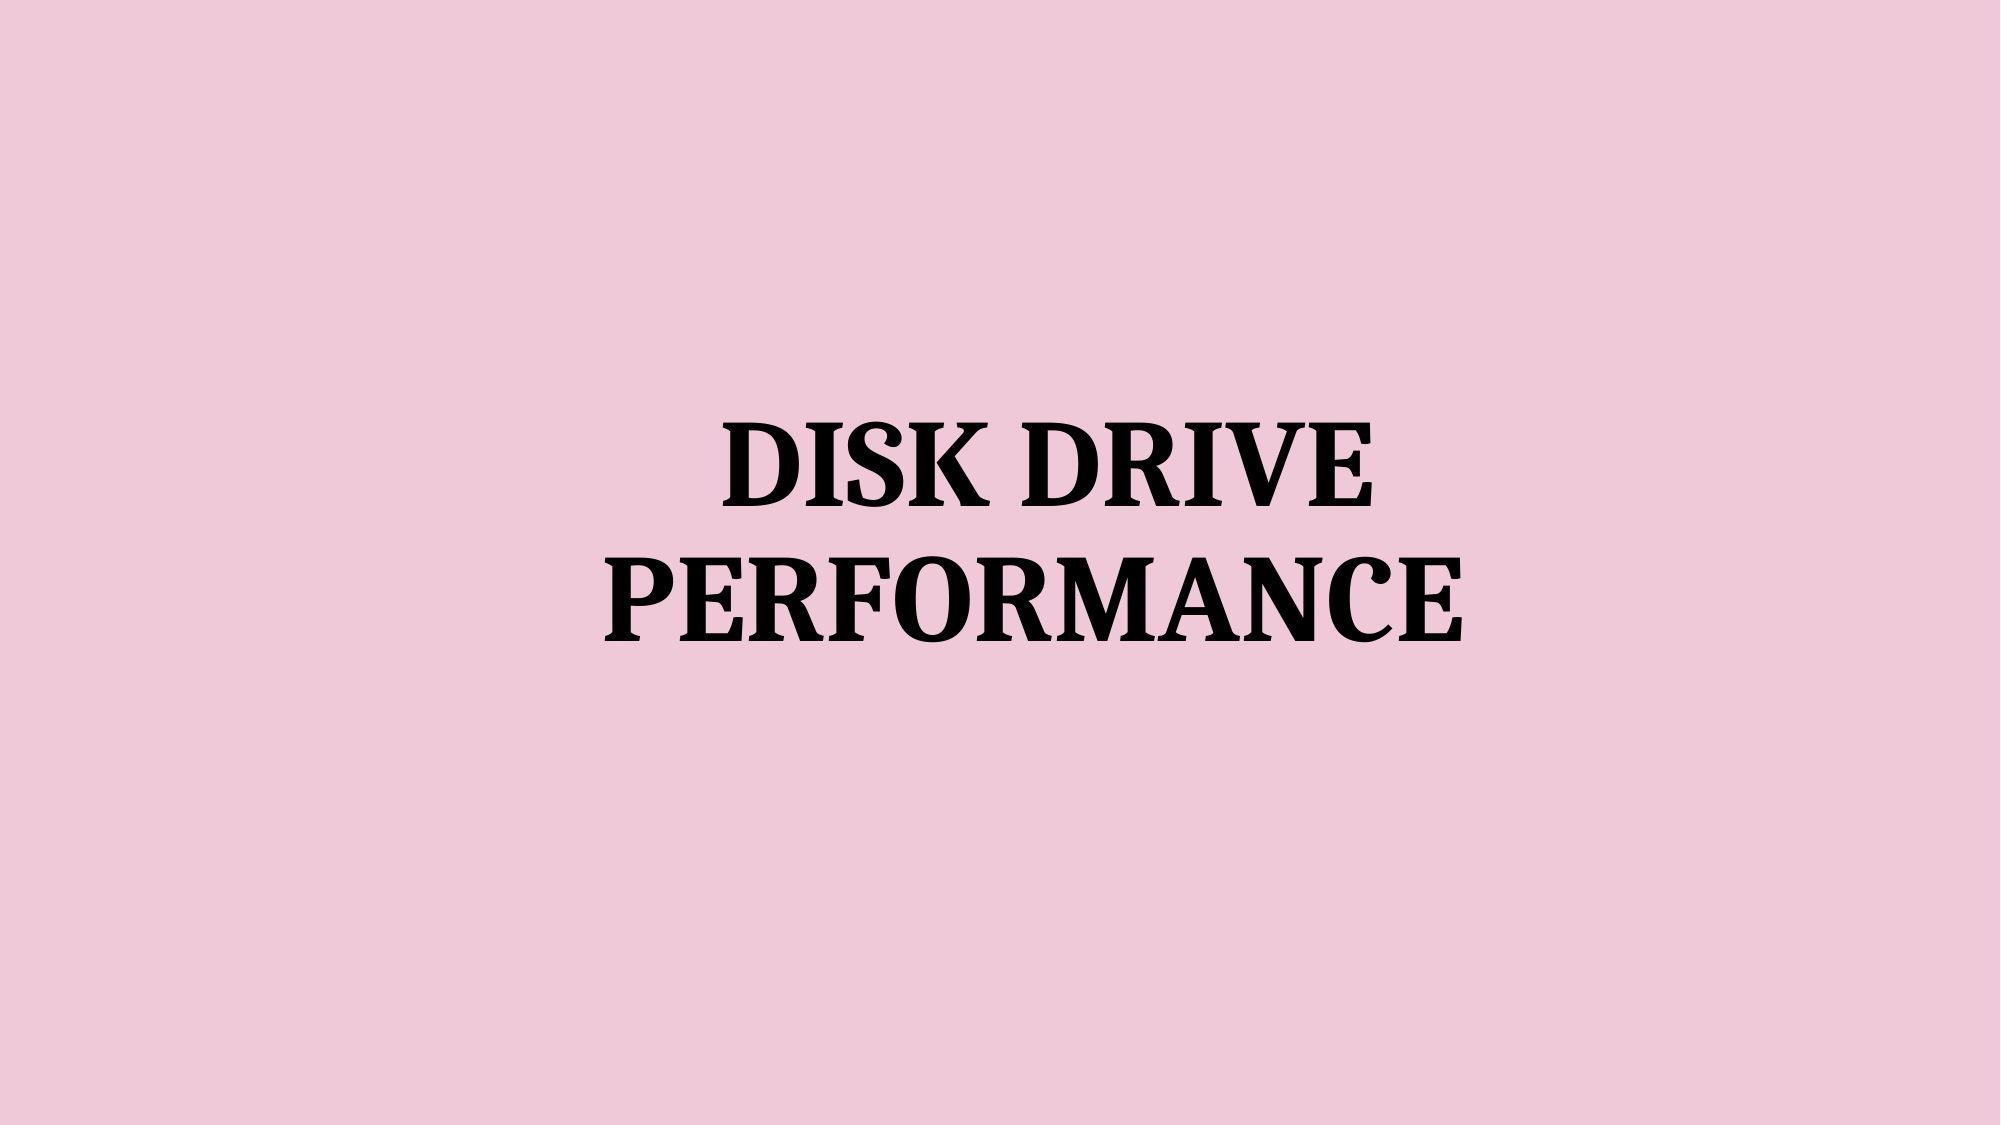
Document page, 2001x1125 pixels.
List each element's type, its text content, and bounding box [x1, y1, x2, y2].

title DISK DRIVE PERFORMANCE [302, 352, 1793, 677]
